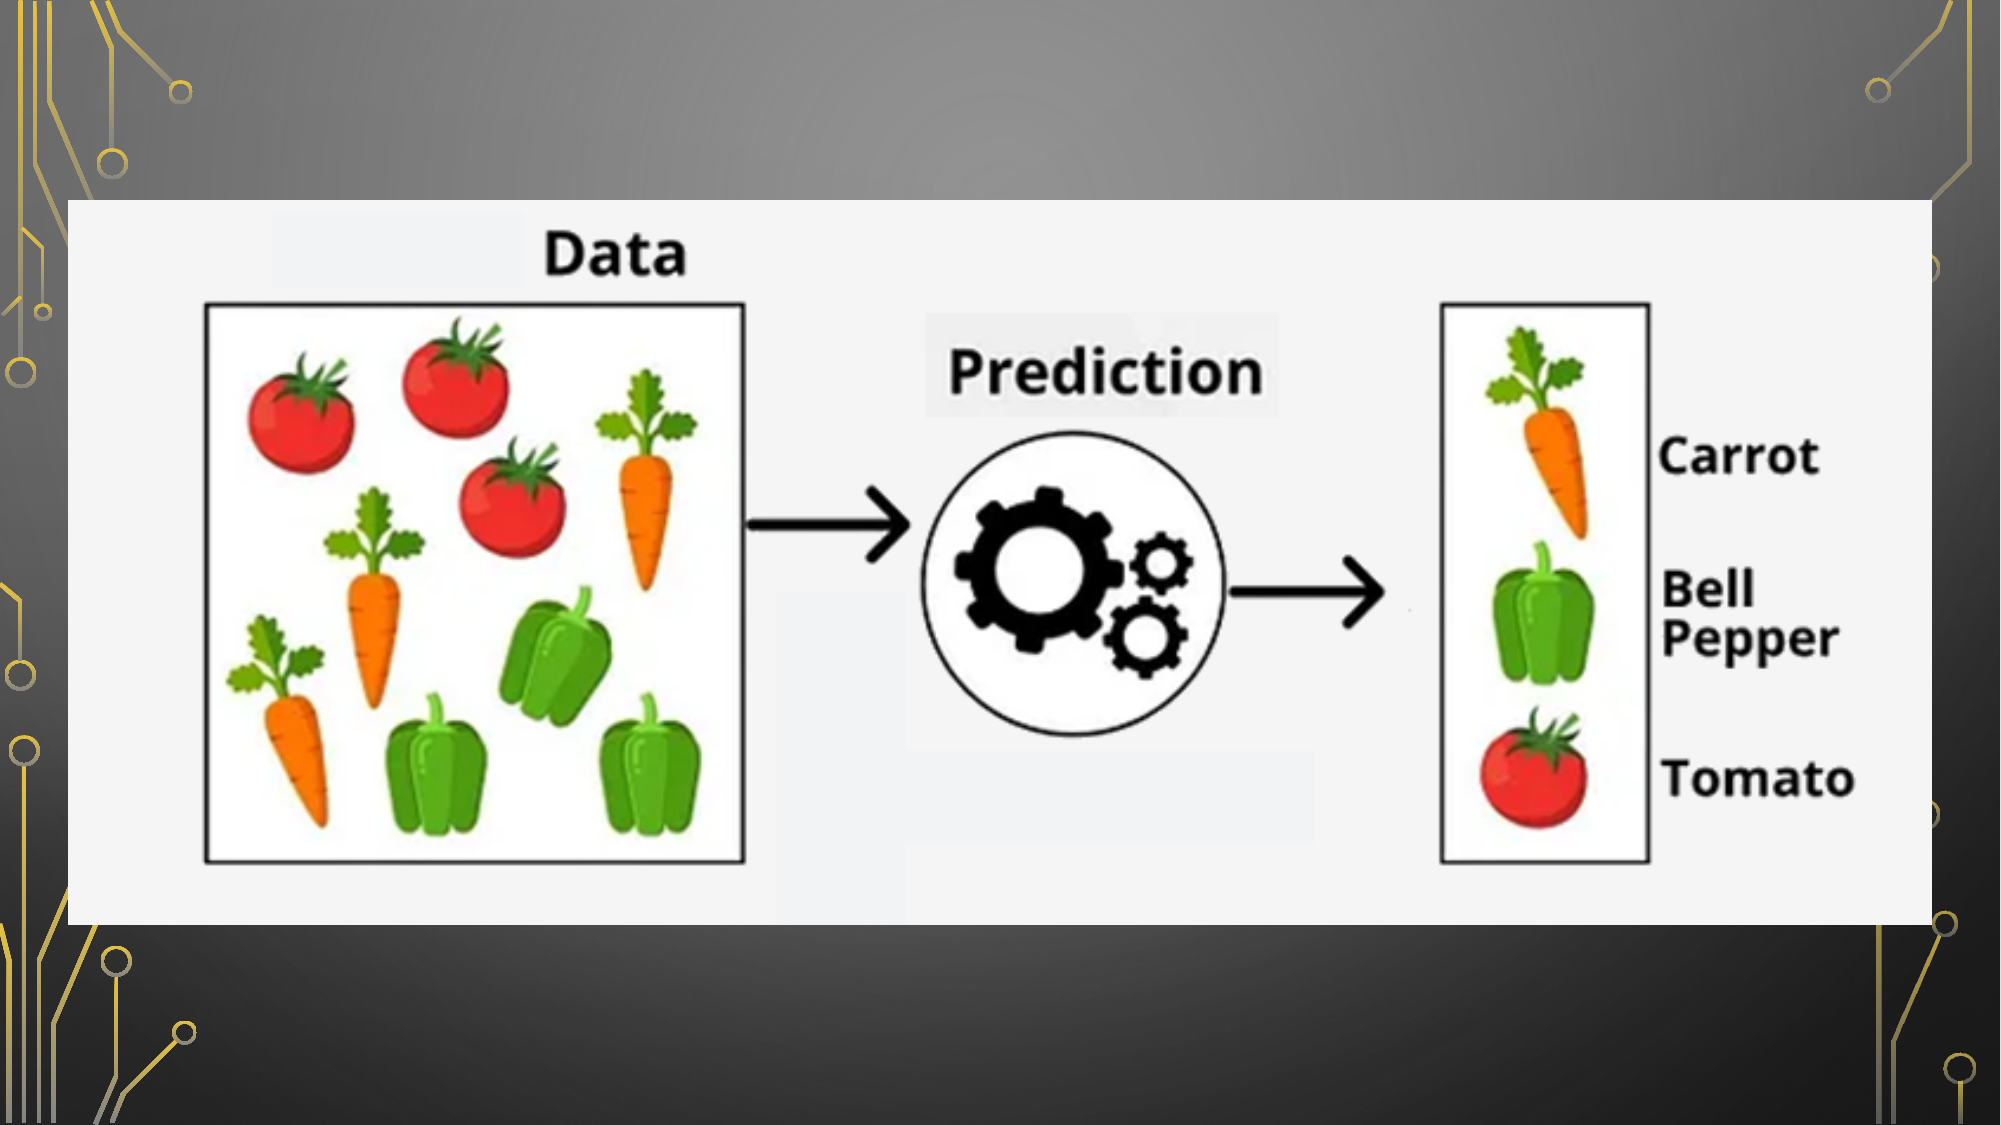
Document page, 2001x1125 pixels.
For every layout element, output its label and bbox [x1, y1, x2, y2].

picture [67, 200, 1933, 925]
